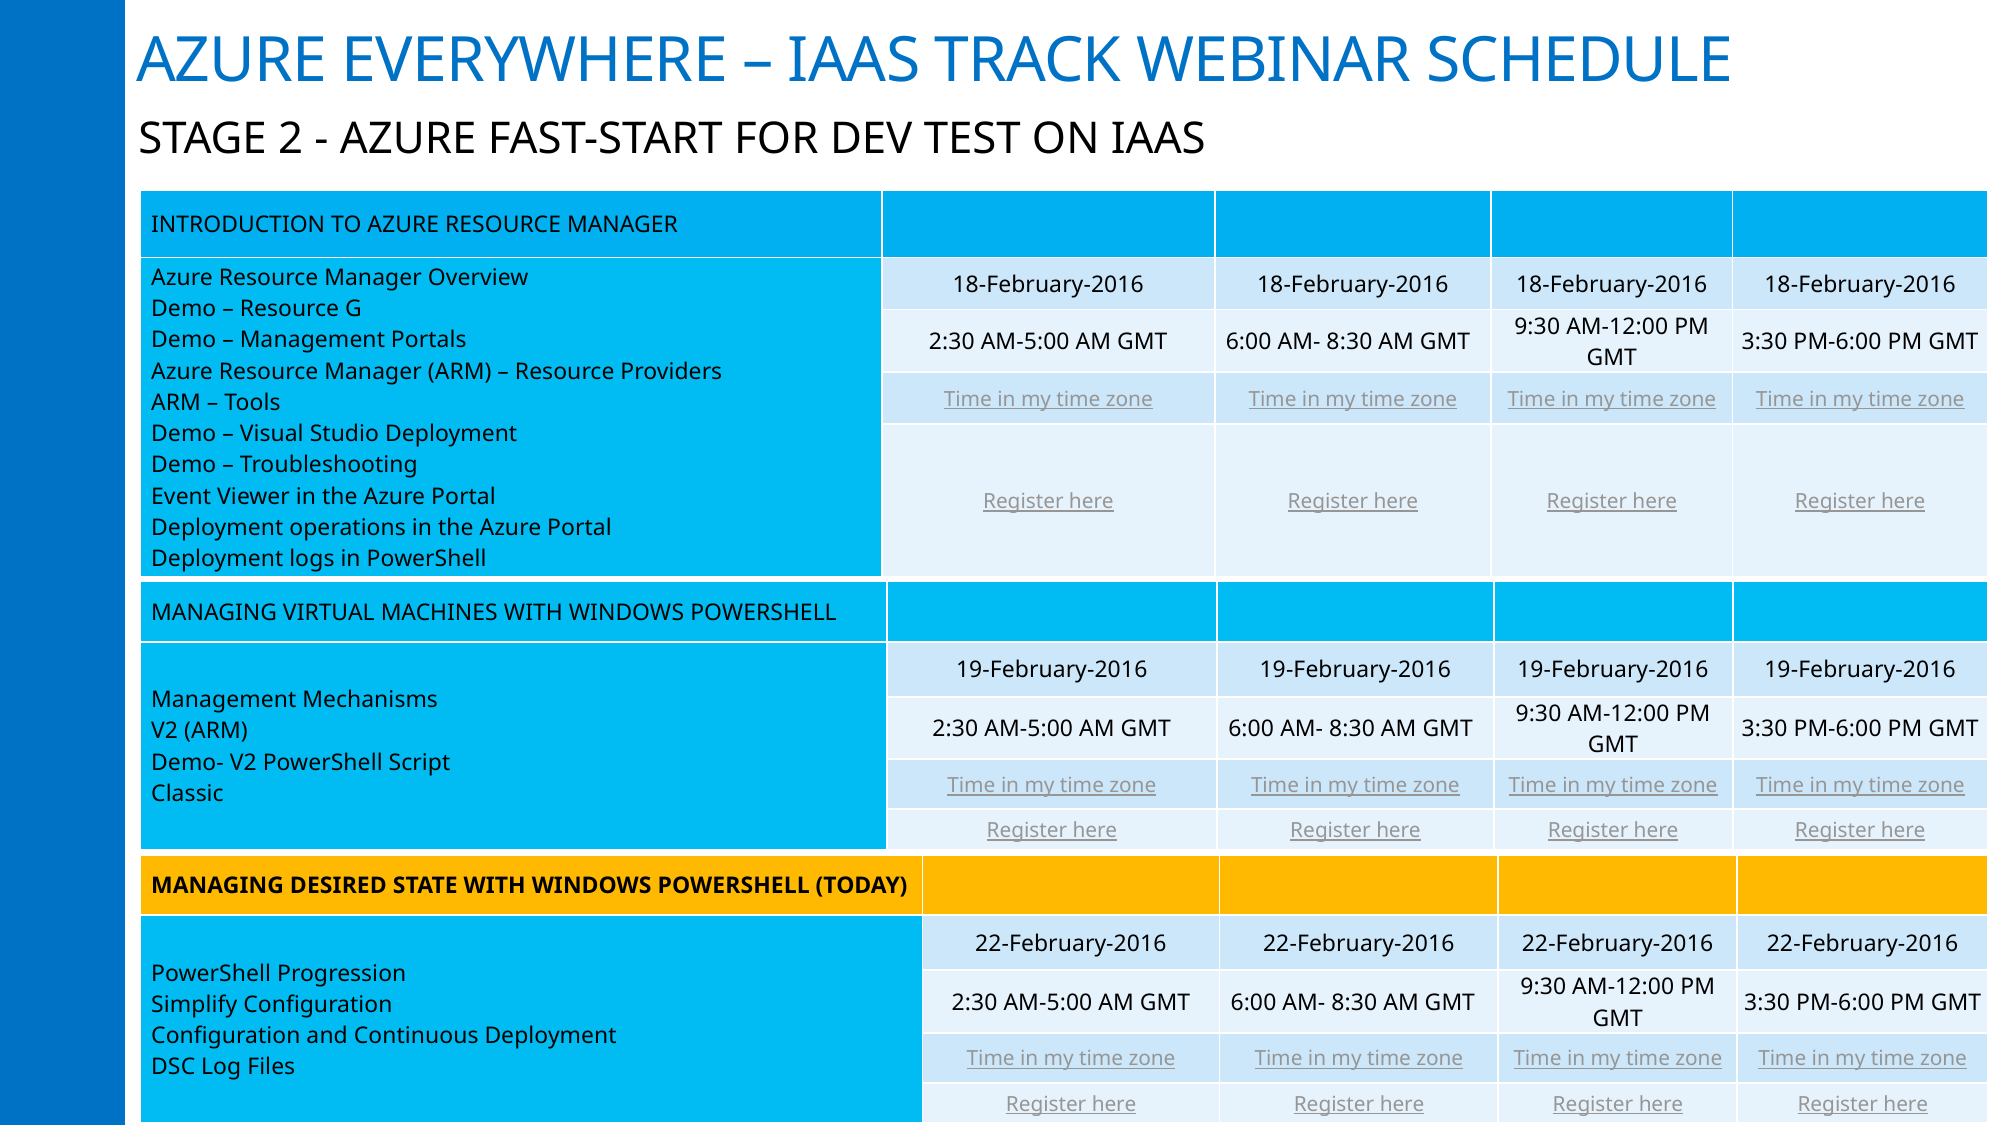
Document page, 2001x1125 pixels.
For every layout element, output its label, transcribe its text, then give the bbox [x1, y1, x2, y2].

table_cell 2:30 AM-5:00 AM GMT [923, 971, 1219, 1032]
table_header [1216, 191, 1490, 257]
table_cell Time in my time zone [888, 760, 1216, 808]
table_cell 22-February-2016 [1499, 916, 1736, 969]
table_header MANAGING DESIRED STATE WITH WINDOWS POWERSHELL (TODAY) [141, 856, 922, 914]
table_header [1734, 582, 1987, 641]
table_cell 18-February-2016 [1492, 258, 1732, 309]
table_cell Time in my time zone [923, 1034, 1219, 1082]
table_cell Management Mechanisms V2 (ARM) Demo- V2 PowerShell Script Classic [141, 643, 886, 849]
table_cell Register here [1216, 425, 1490, 576]
table_cell 9:30 AM-12:00 PM GMT [1495, 698, 1732, 758]
table_header [1218, 582, 1493, 641]
table_cell 3:30 PM-6:00 PM GMT [1733, 310, 1987, 371]
table_cell 2:30 AM-5:00 AM GMT [888, 698, 1216, 758]
table_cell Time in my time zone [1216, 373, 1490, 423]
table_header [1733, 191, 1987, 257]
table_cell Time in my time zone [1495, 760, 1732, 808]
table_cell Time in my time zone [1218, 760, 1493, 808]
table_cell 3:30 PM-6:00 PM GMT [1734, 698, 1987, 758]
table_cell Register here [1734, 810, 1987, 849]
table_cell Time in my time zone [1220, 1034, 1497, 1082]
table_cell 9:30 AM-12:00 PM GMT [1499, 971, 1736, 1032]
table_header MANAGING VIRTUAL MACHINES WITH WINDOWS POWERSHELL [141, 582, 886, 641]
table_cell 19-February-2016 [1495, 643, 1732, 696]
table_cell 6:00 AM- 8:30 AM GMT [1216, 310, 1490, 371]
table_cell Time in my time zone [1499, 1034, 1736, 1082]
table_cell 6:00 AM- 8:30 AM GMT [1220, 971, 1497, 1032]
table_cell 19-February-2016 [1734, 643, 1987, 696]
table_cell Register here [1492, 425, 1732, 576]
table_cell 18-February-2016 [1733, 258, 1987, 309]
table_cell Register here [1495, 810, 1732, 849]
table_cell 19-February-2016 [888, 643, 1216, 696]
table_cell Time in my time zone [1738, 1034, 1987, 1082]
list STAGE 2 - AZURE FAST-START FOR DEV TEST ON IAAS [75, 101, 1951, 163]
table_header [1738, 856, 1987, 914]
table_cell Register here [883, 425, 1214, 576]
table_cell Register here [1738, 1084, 1987, 1122]
table_cell Time in my time zone [1734, 760, 1987, 808]
table_cell 22-February-2016 [1220, 916, 1497, 969]
table_header [923, 856, 1219, 914]
table_cell 22-February-2016 [923, 916, 1219, 969]
table_cell Time in my time zone [1733, 373, 1987, 423]
table_cell 18-February-2016 [883, 258, 1214, 309]
table_cell 2:30 AM-5:00 AM GMT [883, 310, 1214, 371]
table_cell Register here [1218, 810, 1493, 849]
title AZURE EVERYWHERE – IAAS TRACK WEBINAR SCHEDULE [73, 0, 1949, 106]
table_cell Register here [1499, 1084, 1736, 1122]
table_cell PowerShell Progression Simplify Configuration Configuration and Continuous Deployment DSC Log Files [141, 916, 922, 1122]
table_cell 3:30 PM-6:00 PM GMT [1738, 971, 1987, 1032]
table_header [1220, 856, 1497, 914]
slide_number 9 [1875, 1062, 2000, 1125]
table_cell 6:00 AM- 8:30 AM GMT [1218, 698, 1493, 758]
table_cell Time in my time zone [1492, 373, 1732, 423]
table_header [1492, 191, 1732, 257]
table_cell 22-February-2016 [1738, 916, 1987, 969]
table_cell Register here [888, 810, 1216, 849]
table_cell Register here [923, 1084, 1219, 1122]
table_cell 18-February-2016 [1216, 258, 1490, 309]
table_cell Register here [1733, 425, 1987, 576]
table_header [1499, 856, 1736, 914]
table_header [888, 582, 1216, 641]
table_header INTRODUCTION TO AZURE RESOURCE MANAGER [141, 191, 881, 257]
table_cell 19-February-2016 [1218, 643, 1493, 696]
table_cell Azure Resource Manager Overview Demo – Resource G Demo – Management Portals Azure Resource Manager (ARM) – Resource Providers ARM – Tools Demo – Visual Studio Deployment Demo – Troubleshooting Event Viewer in the Azure Portal Deployment operations in the Azure Portal Deployment logs in PowerShell [141, 258, 881, 576]
table_cell Register here [1220, 1084, 1497, 1122]
table_header [1495, 582, 1732, 641]
table_header [883, 191, 1214, 257]
table_cell 9:30 AM-12:00 PM GMT [1492, 310, 1732, 371]
table_cell Time in my time zone [883, 373, 1214, 423]
